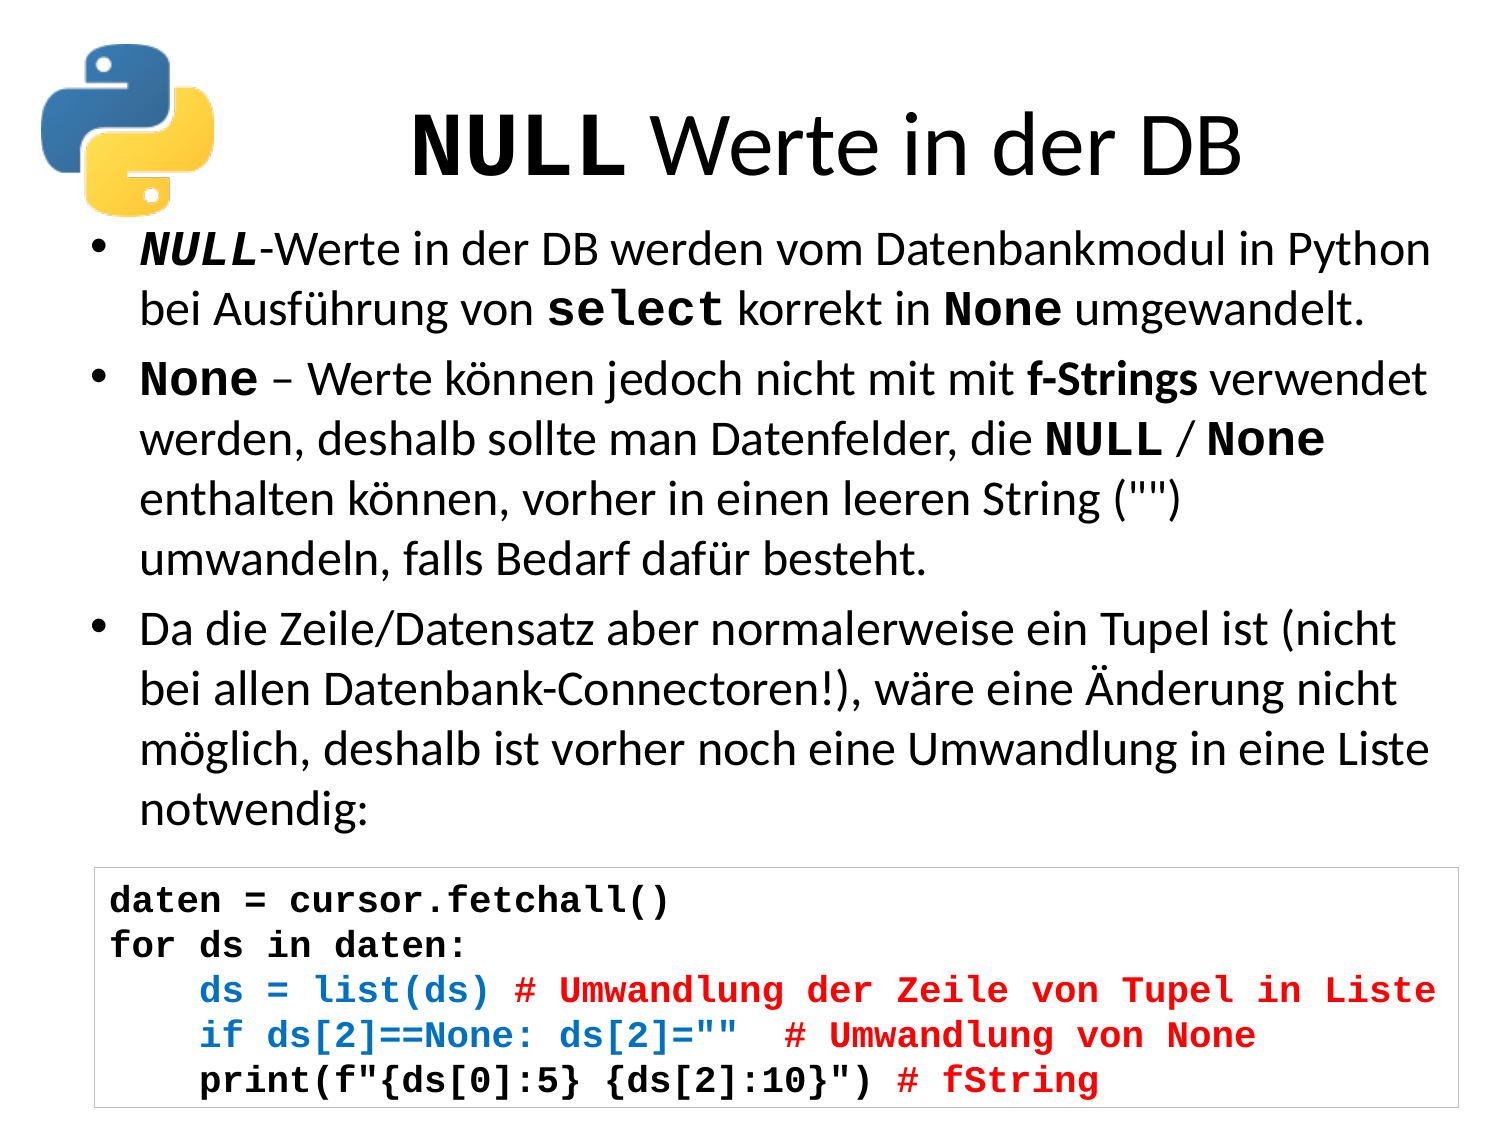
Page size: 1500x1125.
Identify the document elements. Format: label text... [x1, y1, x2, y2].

title NULL Werte in der DB [230, 45, 1425, 208]
list NULL-Werte in der DB werden vom Datenbankmodul in Python bei Ausführung von select korrekt in None umgewandelt. None – Werte können jedoch nicht mit mit f-Strings verwendet werden, deshalb sollte man Datenfelder, die NULL / None enthalten können, vorher in einen leeren String ("") umwandeln, falls Bedarf dafür besteht. Da die Zeile/Datensatz aber normalerweise ein Tupel ist (nicht bei allen Datenbank-Connectoren!), wäre eine Änderung nicht möglich, deshalb ist vorher noch eine Umwandlung in eine Liste notwendig: [75, 208, 1459, 881]
text_box daten = cursor.fetchall() for ds in daten: ds = list(ds) # Umwandlung der Zeile von Tupel in Liste if ds[2]==None: ds[2]="" # Umwandlung von None print(f"{ds[0]:5} {ds[2]:10}") # fString [94, 867, 1459, 1108]
picture [41, 44, 214, 217]
